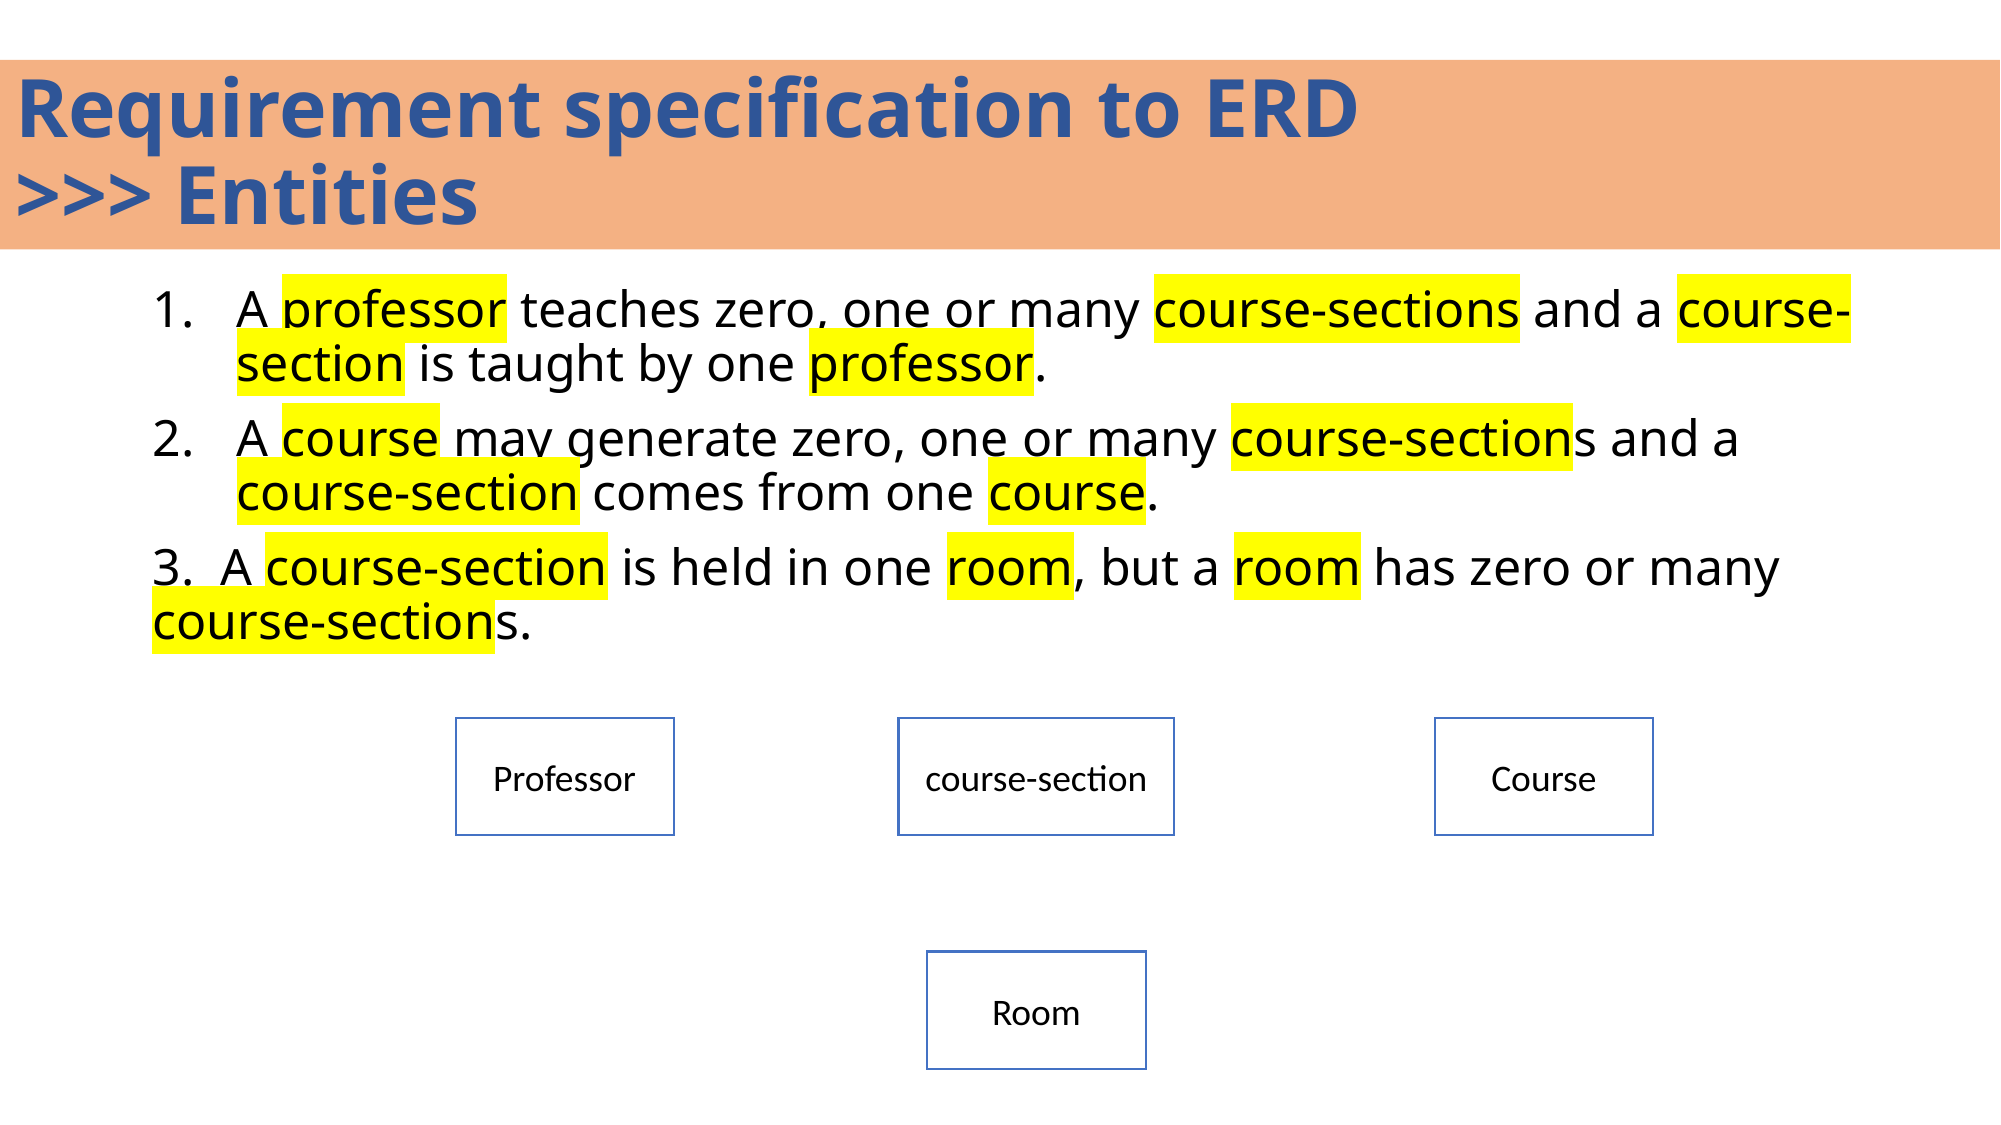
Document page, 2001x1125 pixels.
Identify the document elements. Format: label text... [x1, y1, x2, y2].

title Requirement specification to ERD >>> Entities [0, 59, 2000, 250]
text_box course-section [897, 717, 1175, 836]
text_box Professor [455, 717, 675, 836]
list A professor teaches zero, one or many course-sections and a course-section is taught by one professor. A course may generate zero, one or many course-sections and a course-section comes from one course. 3. A course-section is held in one room, but a room has zero or many course-sections. [137, 277, 1912, 674]
text_box Course [1434, 717, 1654, 836]
text_box Room [926, 950, 1147, 1070]
